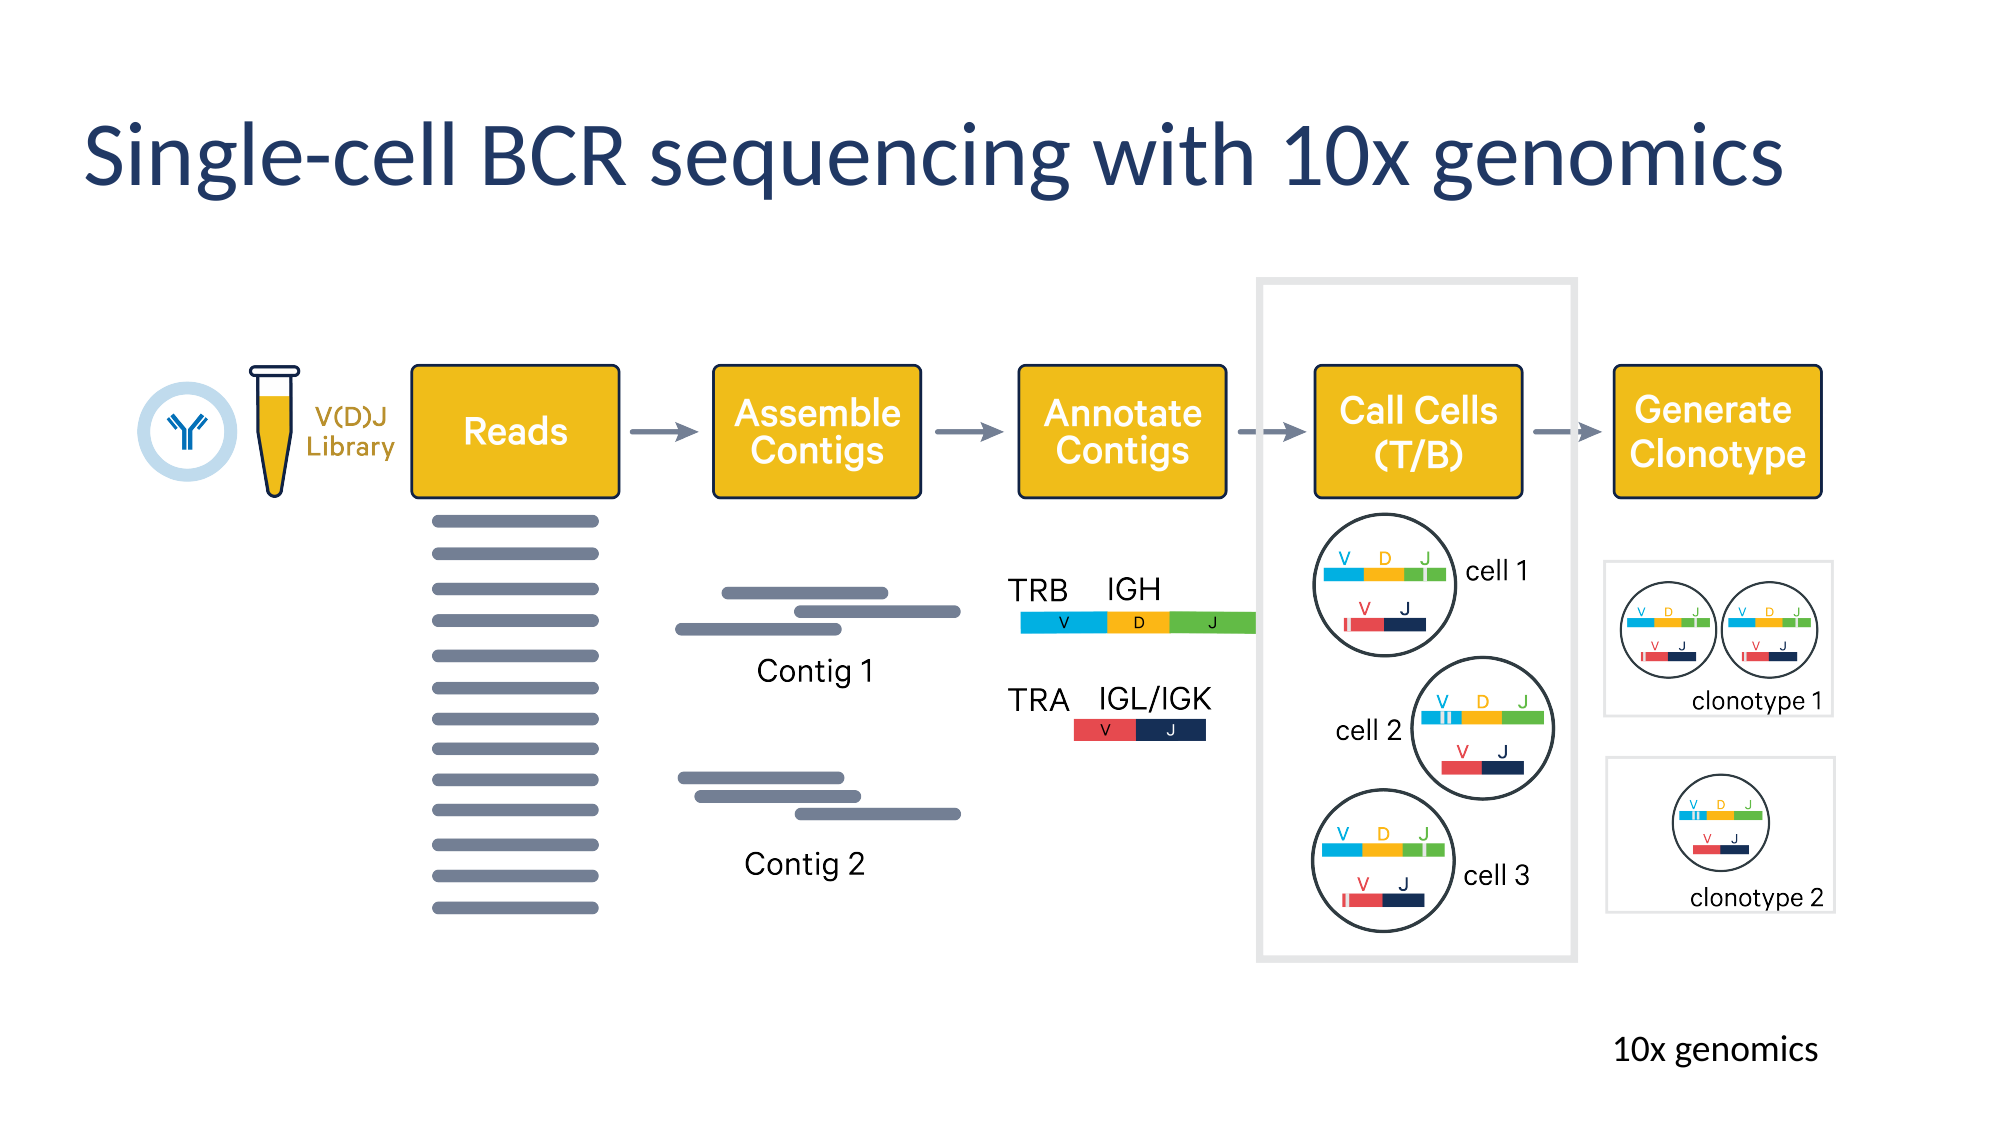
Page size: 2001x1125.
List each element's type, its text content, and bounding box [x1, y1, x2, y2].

title Single-cell BCR sequencing with 10x genomics [68, 47, 1932, 265]
picture [137, 277, 1836, 963]
text_box 10x genomics [1597, 1017, 1835, 1077]
